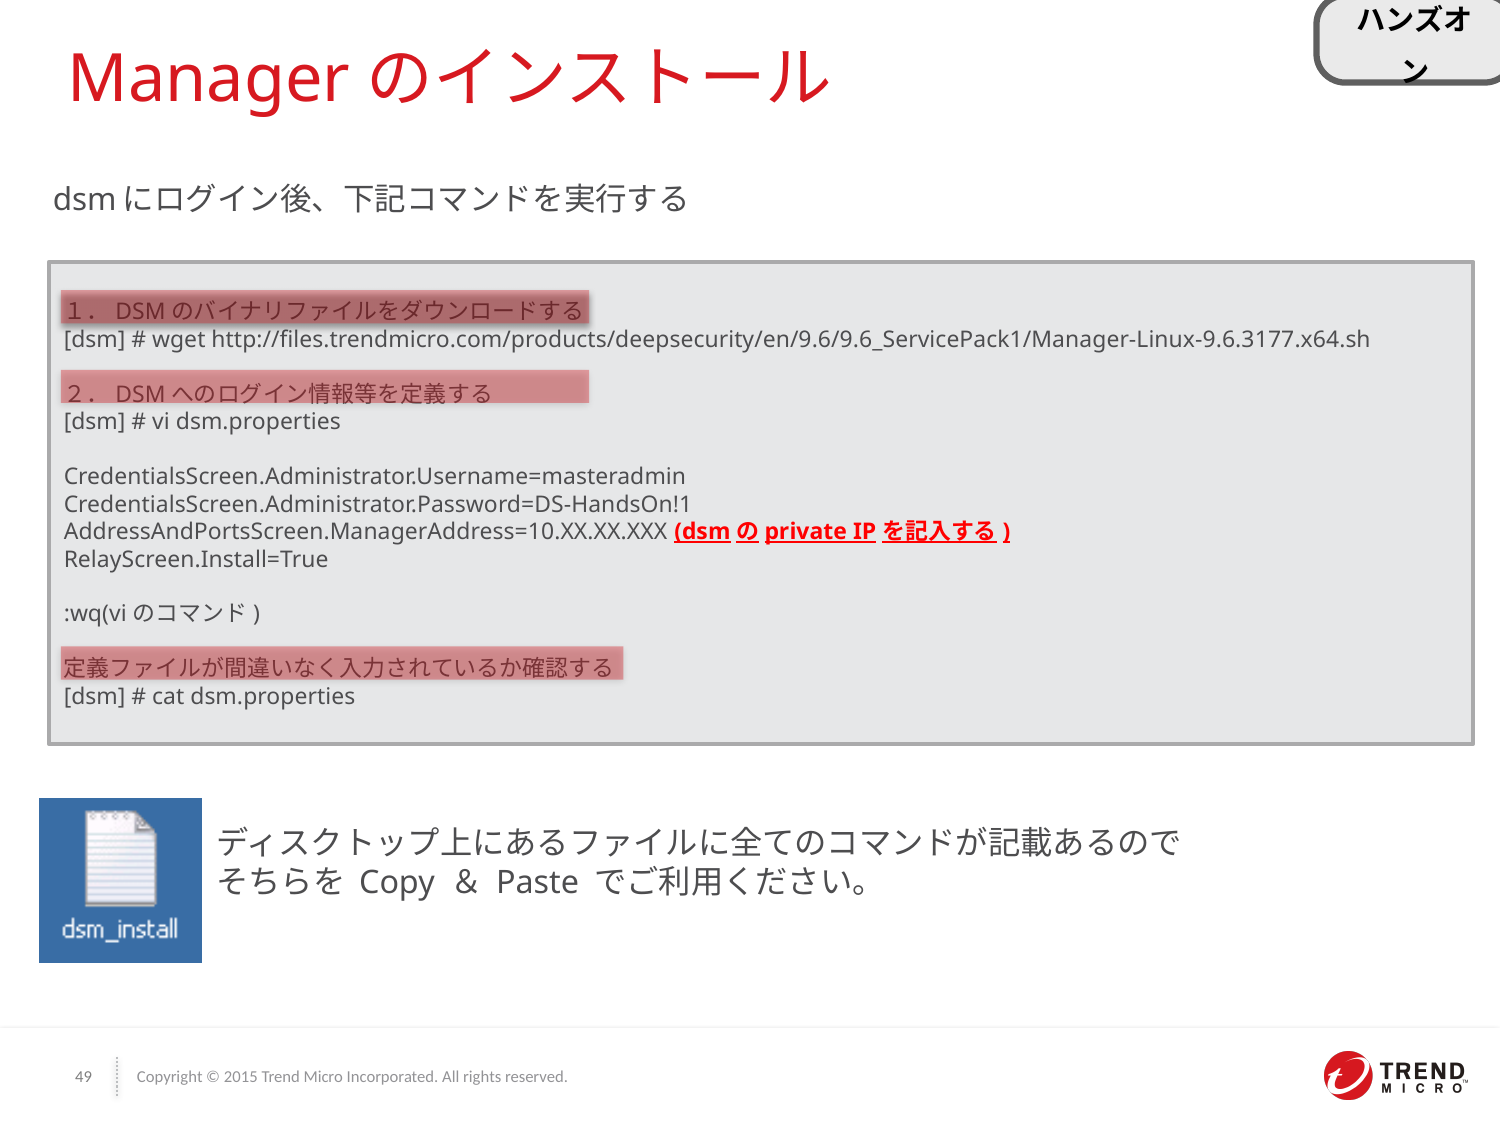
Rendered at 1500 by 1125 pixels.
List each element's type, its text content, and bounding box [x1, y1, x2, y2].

text_box ディスクトップ上にあるファイルに全てのコマンドが記載あるので そちらを Copy ＆ Paste でご利用ください。 [206, 803, 1201, 920]
text_box [60, 289, 590, 324]
text_box ハンズオン [1314, 0, 1500, 85]
text_box dsmにログイン後、下記コマンドを実行する [37, 171, 1038, 225]
picture [1324, 1051, 1468, 1100]
picture [39, 797, 202, 963]
title Managerのインストール [67, 13, 1381, 130]
text_box １．DSMのバイナリファイルをダウンロードする [dsm] # wget http://files.trendmicro.com/products/deepsecurity/en/9.6/9.6_ServicePack1/Manager-Linux-9.6.3177.x64.sh ２．DSMへのログイン情報等を定義する [dsm] # vi dsm.properties CredentialsScreen.Administrator.Username=masteradmin CredentialsScreen.Administrator.Password=DS-HandsOn!1 AddressAndPortsScreen.ManagerAddress=10.XX.XX.XXX (dsmのprivate IPを記入する) RelayScreen.Install=True :wq(viのコマンド) 定義ファイルが間違いなく入力されているか確認する [dsm] # cat dsm.properties [47, 260, 1475, 746]
text_box [60, 369, 590, 404]
text_box [60, 646, 624, 680]
